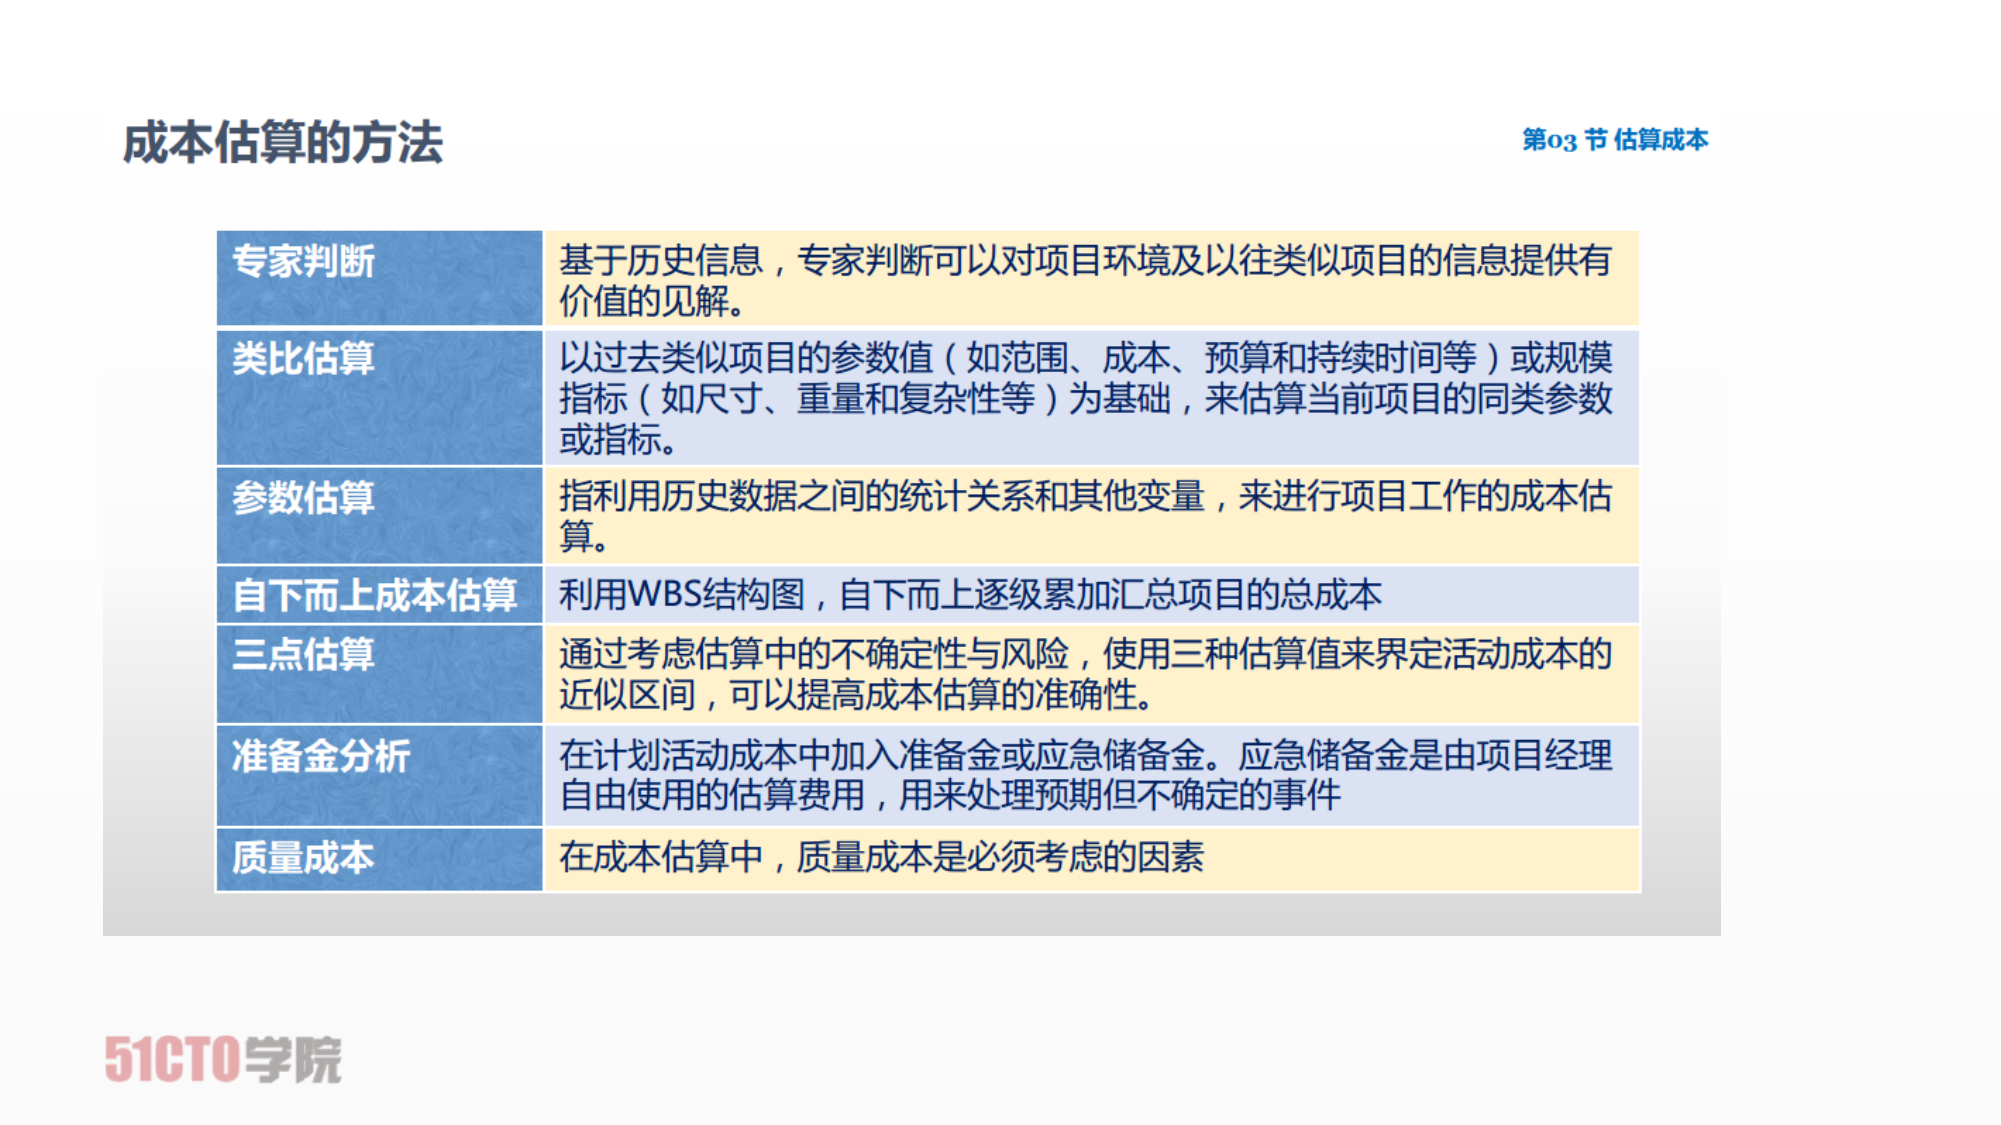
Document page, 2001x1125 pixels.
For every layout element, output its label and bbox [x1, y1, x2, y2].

picture [103, 97, 1721, 937]
picture [45, 1002, 377, 1107]
